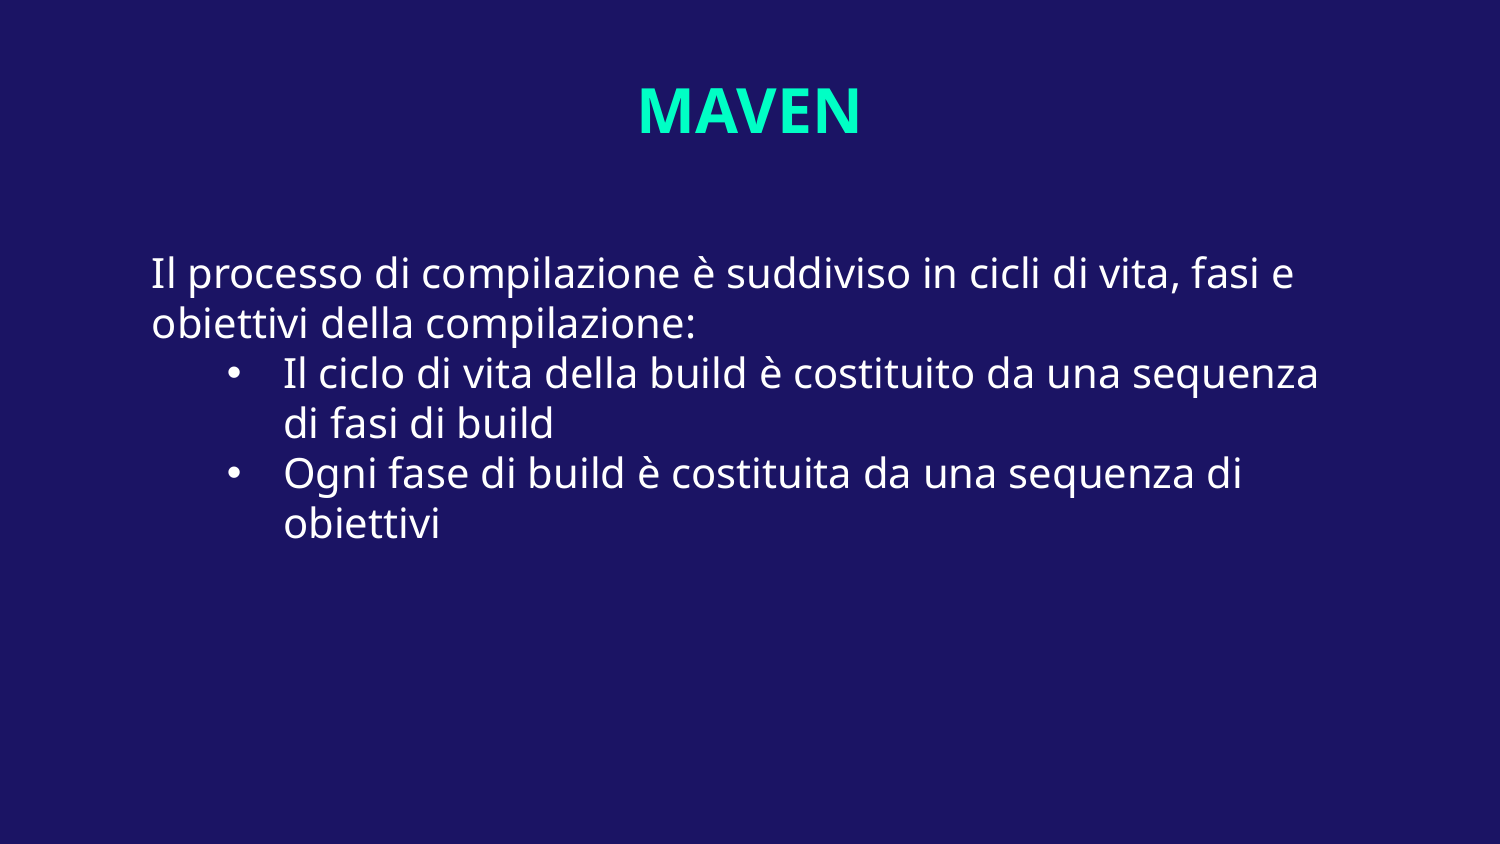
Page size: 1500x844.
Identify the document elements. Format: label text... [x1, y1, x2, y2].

subtitle Il processo di compilazione è suddiviso in cicli di vita, fasi e obiettivi della compilazione: Il ciclo di vita della build è costituito da una sequenza di fasi di build Ogni fase di build è costituita da una sequenza di obiettivi [118, 232, 1382, 727]
title MAVEN [209, 56, 1291, 232]
